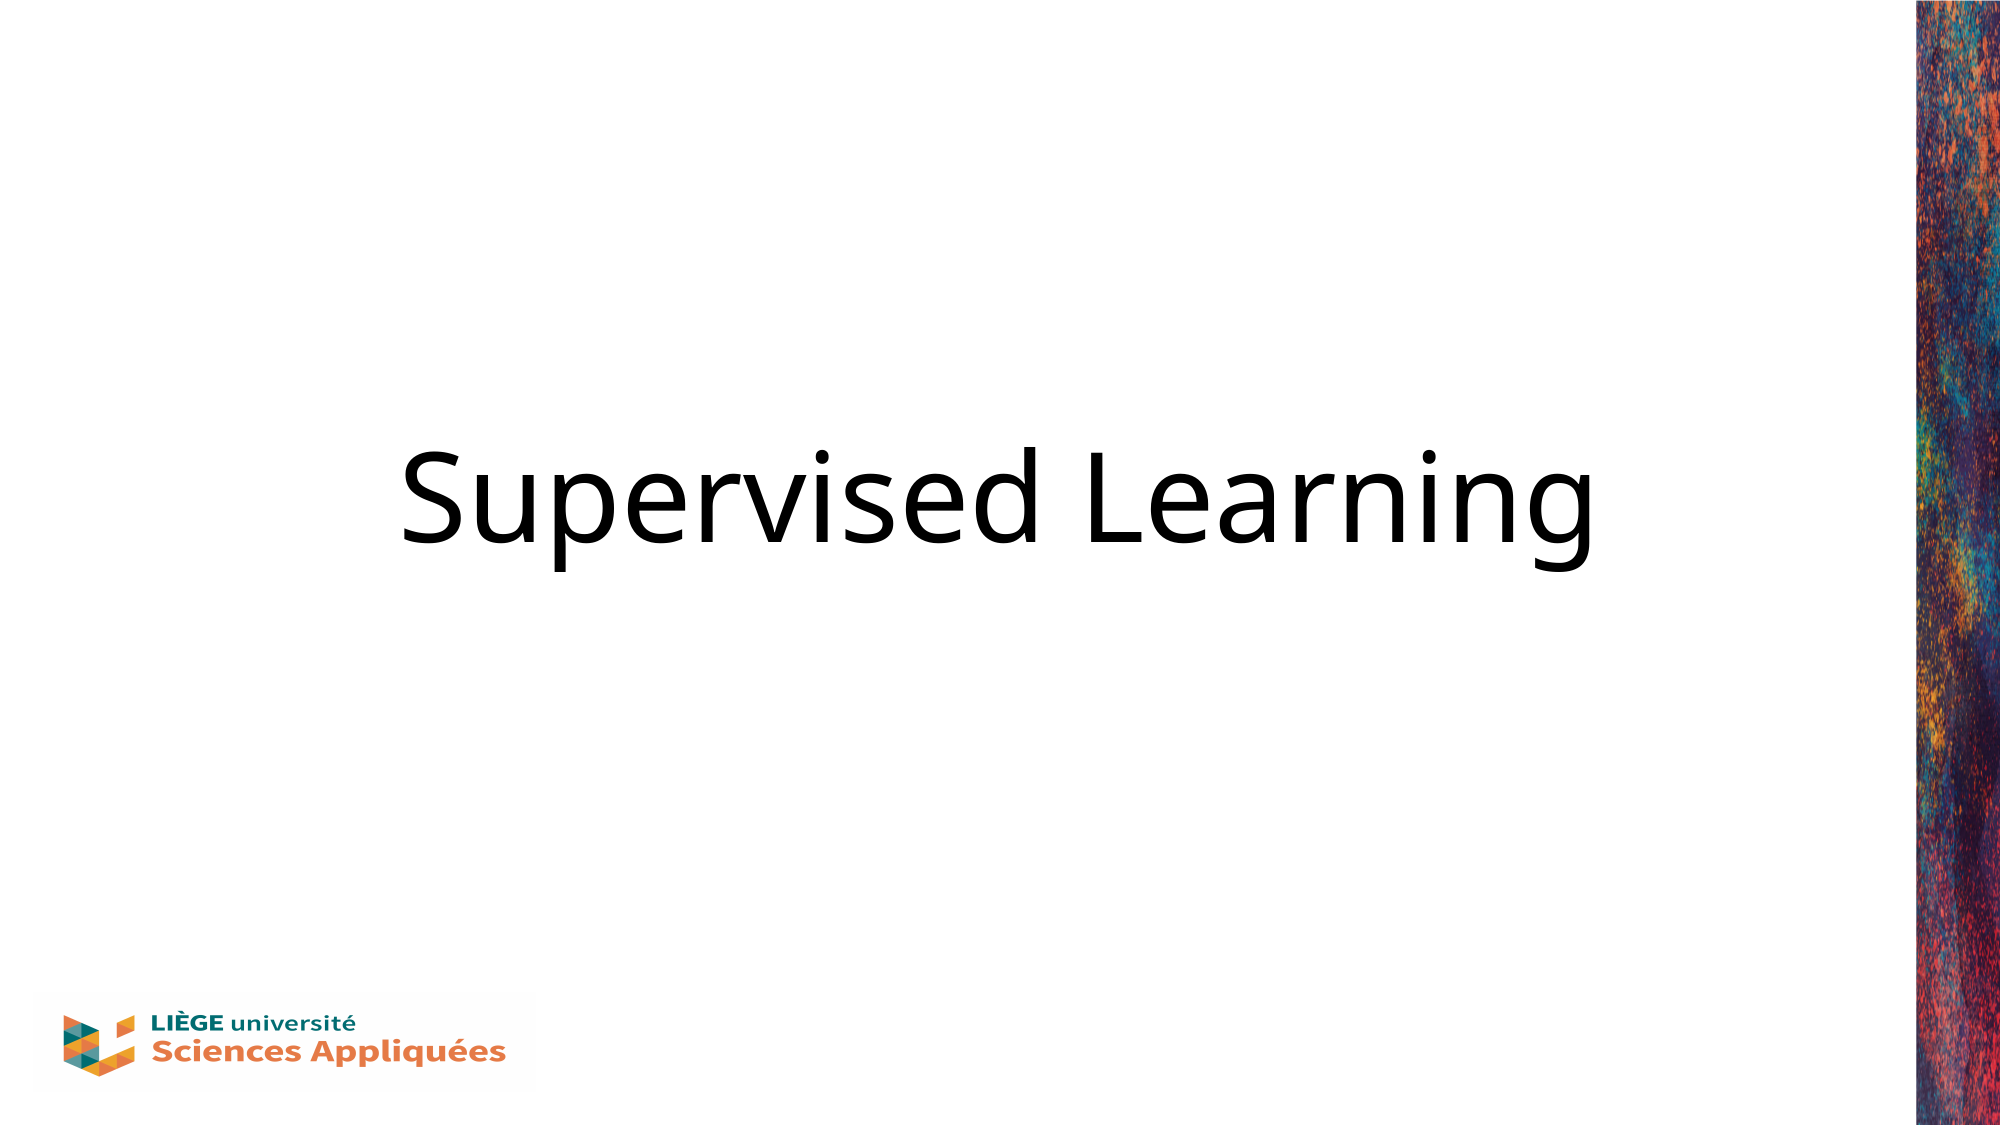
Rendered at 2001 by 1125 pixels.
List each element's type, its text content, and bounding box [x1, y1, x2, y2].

title Supervised Learning [249, 183, 1751, 577]
picture [1917, 1, 2000, 1124]
picture [33, 992, 536, 1092]
